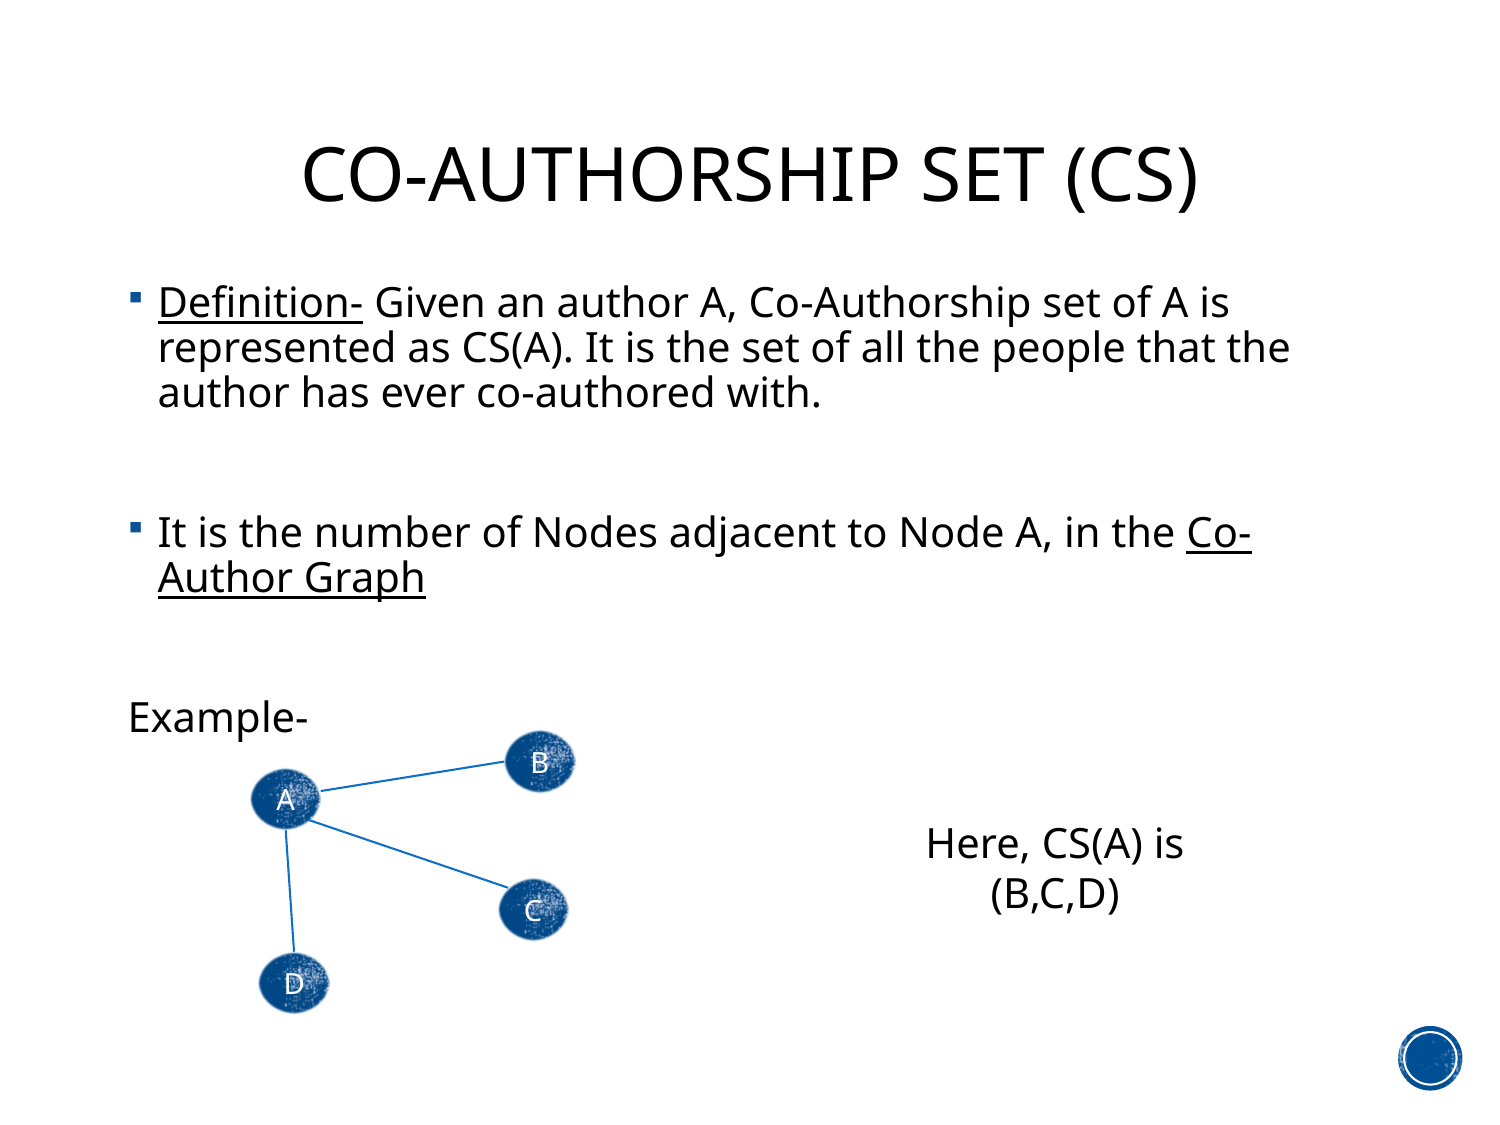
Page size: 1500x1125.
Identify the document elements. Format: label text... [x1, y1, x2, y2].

title Co-authorship set (CS) [112, 79, 1388, 274]
list Definition- Given an author A, Co-Authorship set of A is represented as CS(A). It is the set of all the people that the author has ever co-authored with. It is the number of Nodes adjacent to Node A, in the Co-Author Graph Example- [112, 274, 1388, 1018]
text_box Here, CS(A) is (B,C,D) [849, 809, 1261, 925]
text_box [252, 732, 575, 1013]
